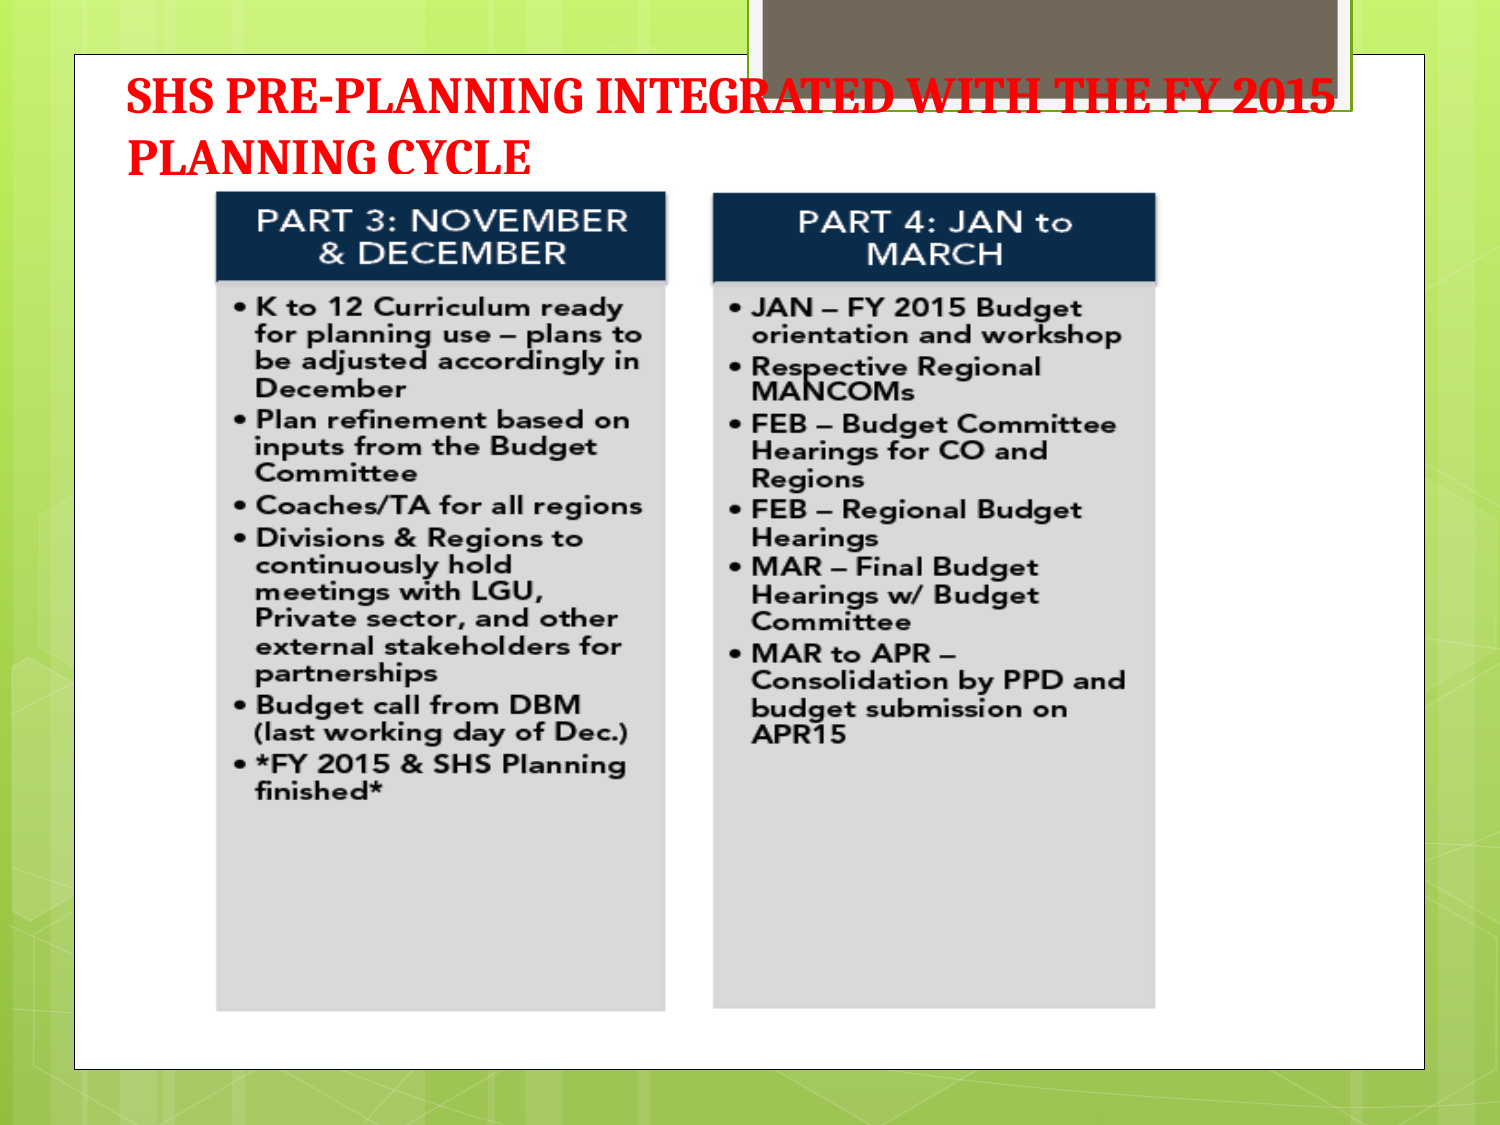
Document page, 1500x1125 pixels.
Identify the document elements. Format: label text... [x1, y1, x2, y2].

picture [199, 174, 688, 1026]
title SHS PRE-PLANNING INTEGRATED WITH THE FY 2015 PLANNING CYCLE [112, 87, 1388, 194]
picture [699, 174, 1172, 1026]
